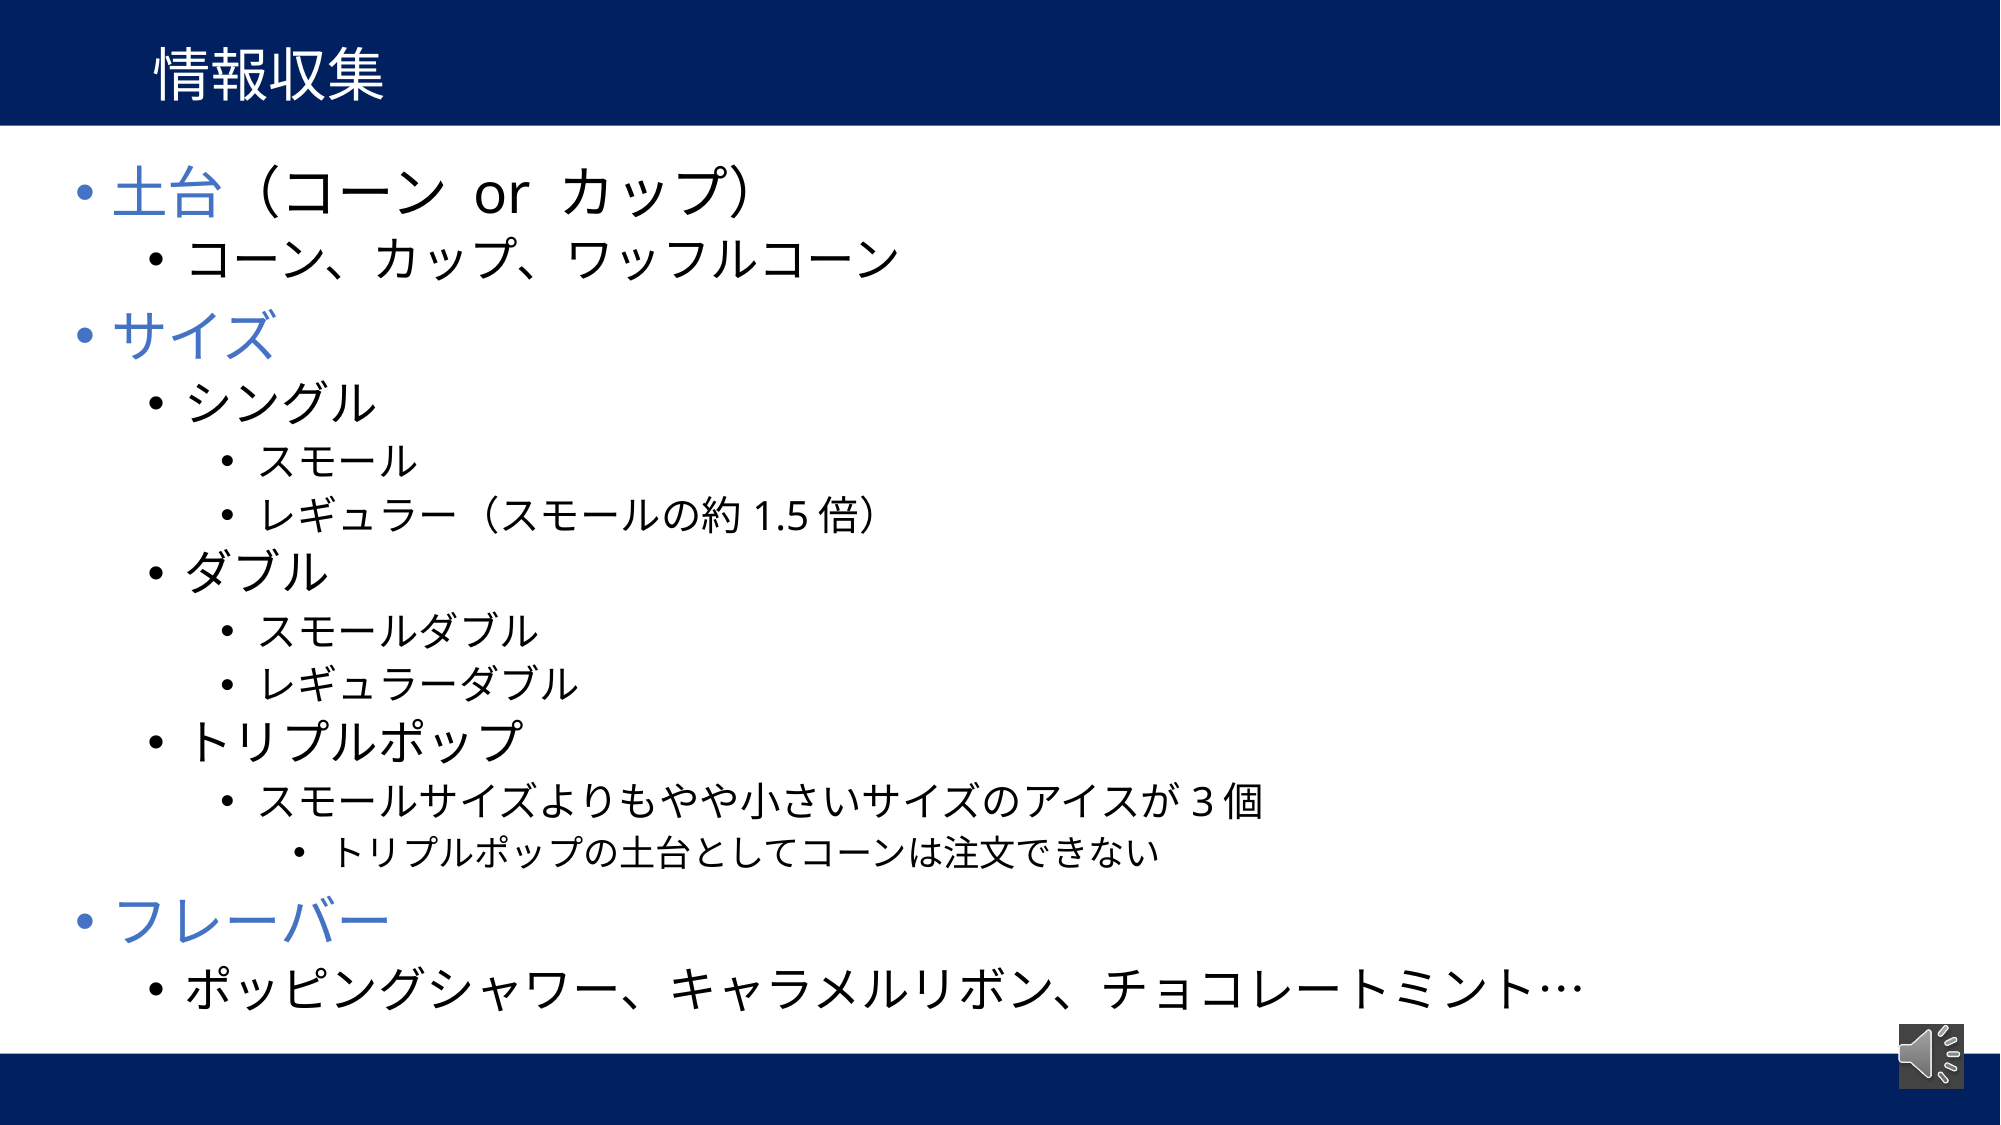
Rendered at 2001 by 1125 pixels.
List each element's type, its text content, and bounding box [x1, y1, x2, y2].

picture [1897, 1022, 1965, 1090]
title 情報収集 [137, 32, 1863, 124]
list 土台（コーン or カップ） コーン、カップ、ワッフルコーン サイズ シングル スモール レギュラー（スモールの約1.5倍） ダブル スモールダブル レギュラーダブル トリプルポップ スモールサイズよりもやや小さいサイズのアイスが3個 トリプルポップの土台としてコーンは注文できない フレーバー ポッピングシャワー、キャラメルリボン、チョコレートミント… [60, 157, 1952, 1033]
